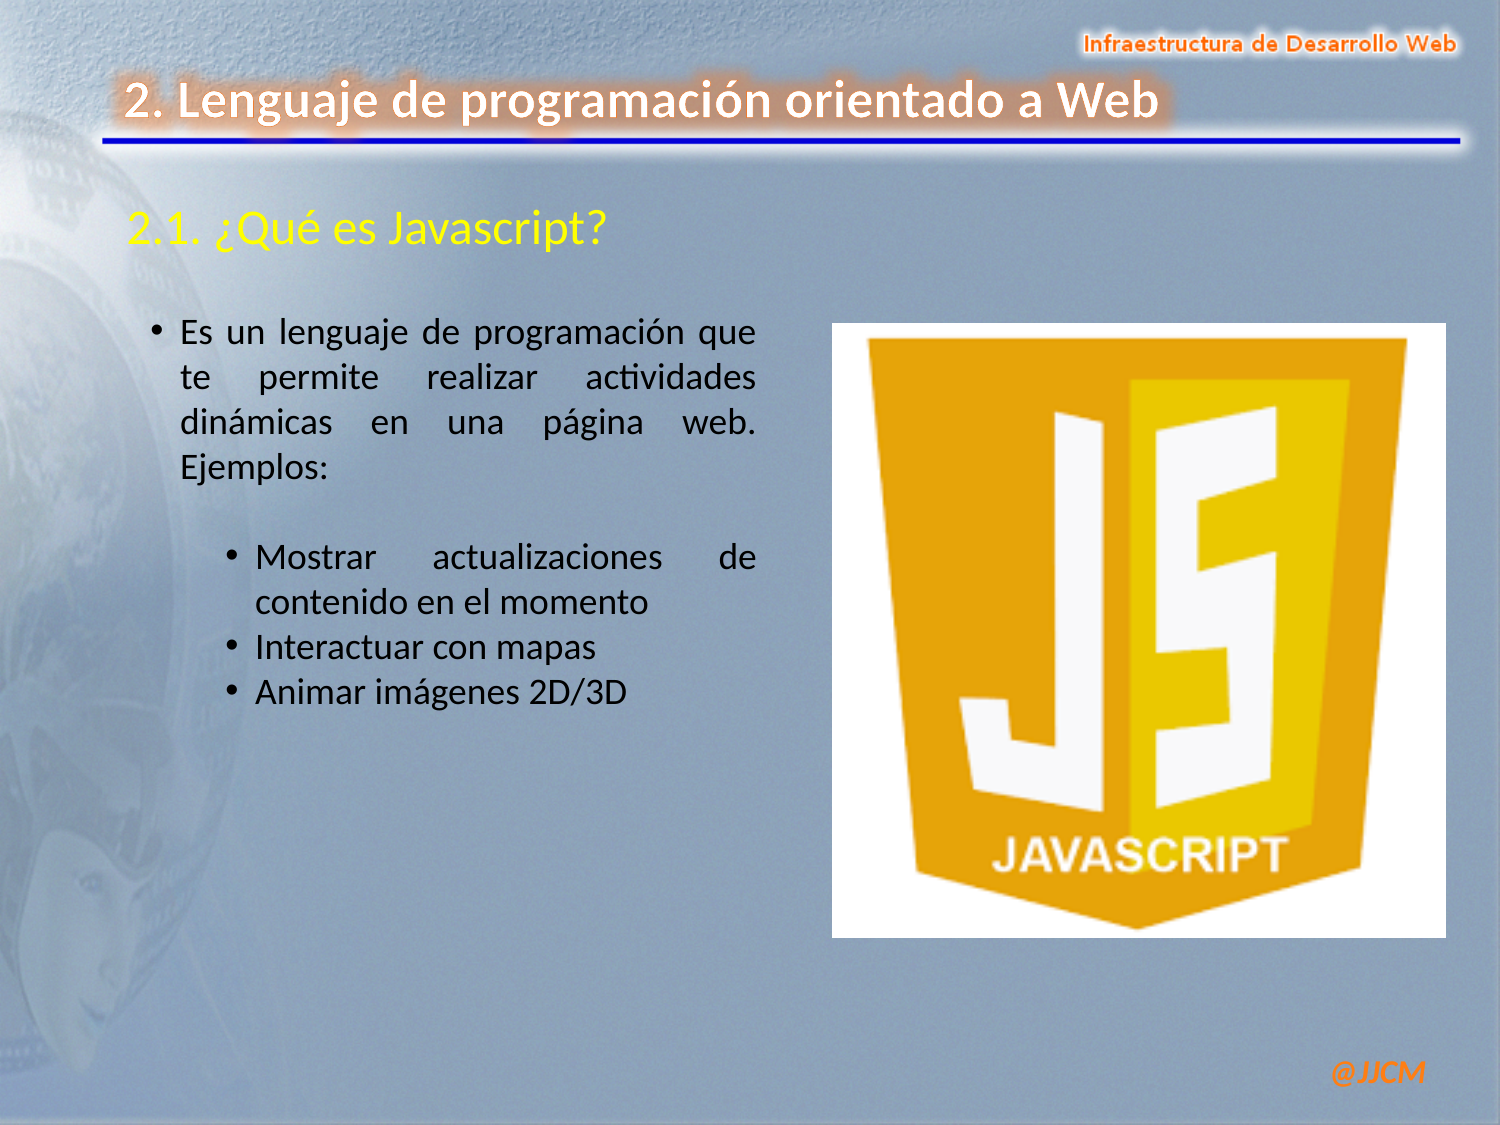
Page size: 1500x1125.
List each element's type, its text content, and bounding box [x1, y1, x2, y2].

picture [0, 0, 1500, 1125]
text_box Es un lenguaje de programación que te permite realizar actividades dinámicas en una página web. Ejemplos: Mostrar actualizaciones de contenido en el momento Interactuar con mapas Animar imágenes 2D/3D [135, 299, 772, 720]
text_box 2.1. ¿Qué es Javascript? [111, 186, 624, 262]
